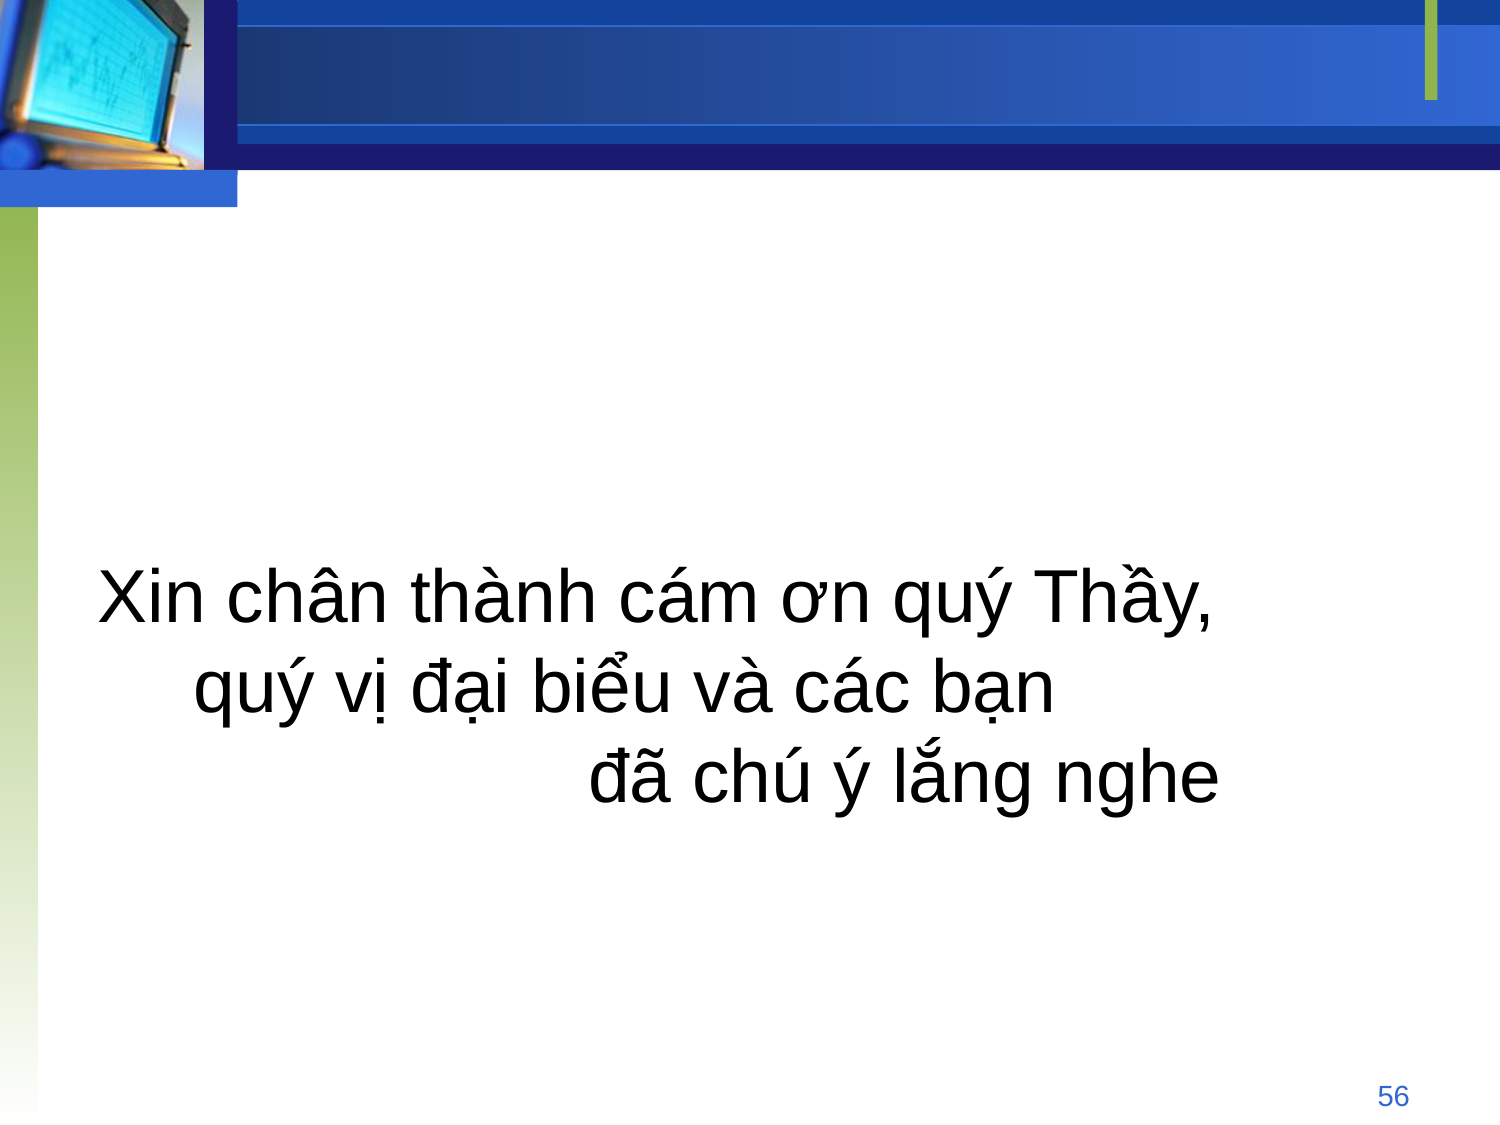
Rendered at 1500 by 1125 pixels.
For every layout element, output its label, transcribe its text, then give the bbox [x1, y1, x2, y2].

slide_number 56 [1074, 1069, 1425, 1110]
picture [0, 0, 204, 169]
list Xin chân thành cám ơn quý Thầy, quý vị đại biểu và các bạn đã chú ý lắng nghe [75, 224, 1425, 1050]
